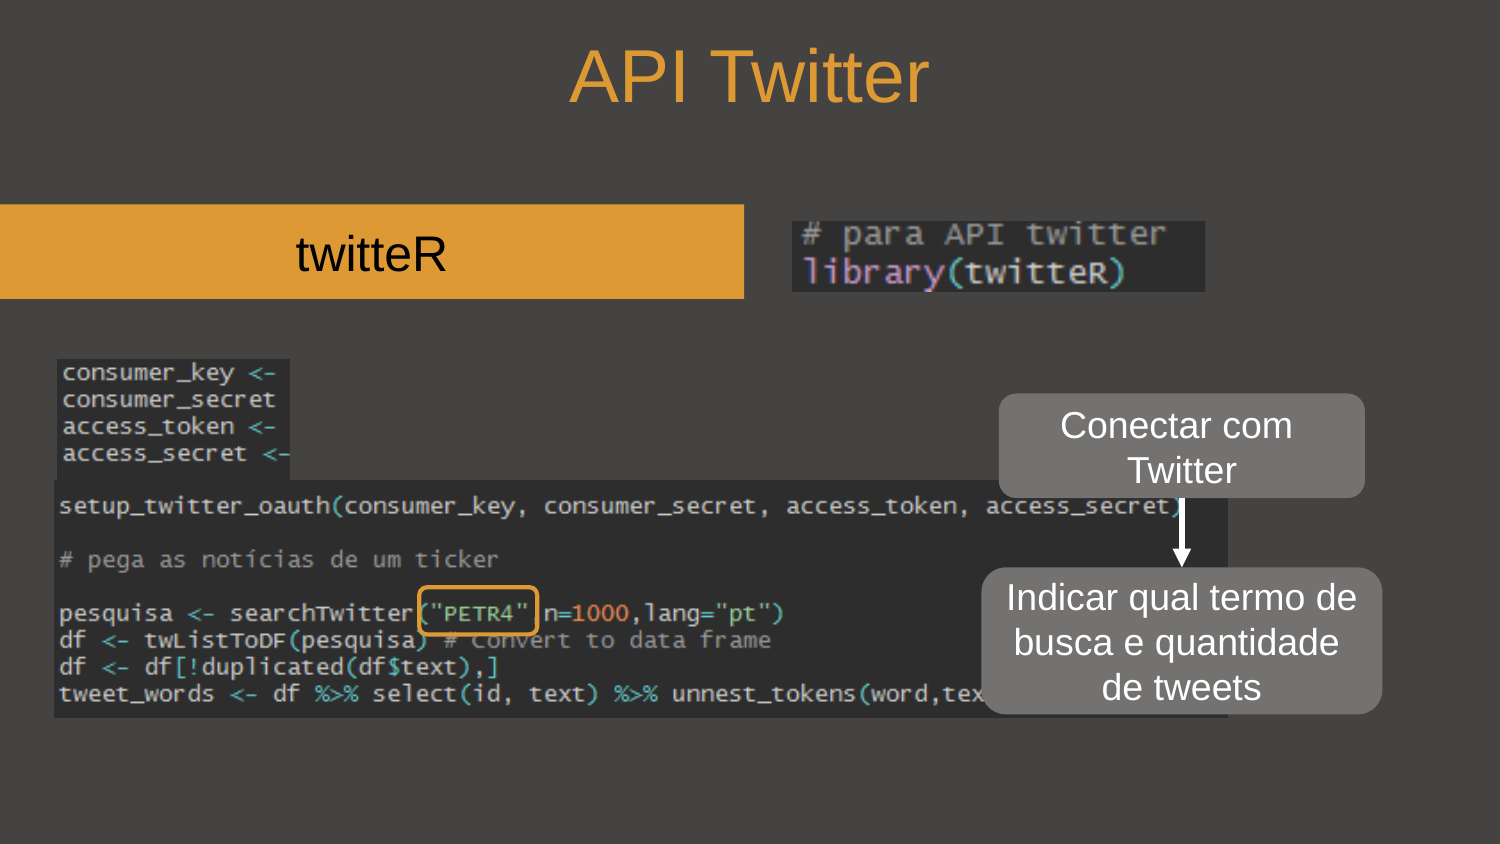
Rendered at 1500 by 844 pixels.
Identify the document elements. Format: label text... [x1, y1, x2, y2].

picture [54, 359, 1228, 718]
picture [791, 221, 1206, 292]
text_box twitteR [0, 202, 746, 301]
list API Twitter [0, 25, 1500, 120]
text_box Conectar com Twitter [996, 391, 1368, 501]
text_box Indicar qual termo de busca e quantidade de tweets [1232, 565, 1385, 717]
